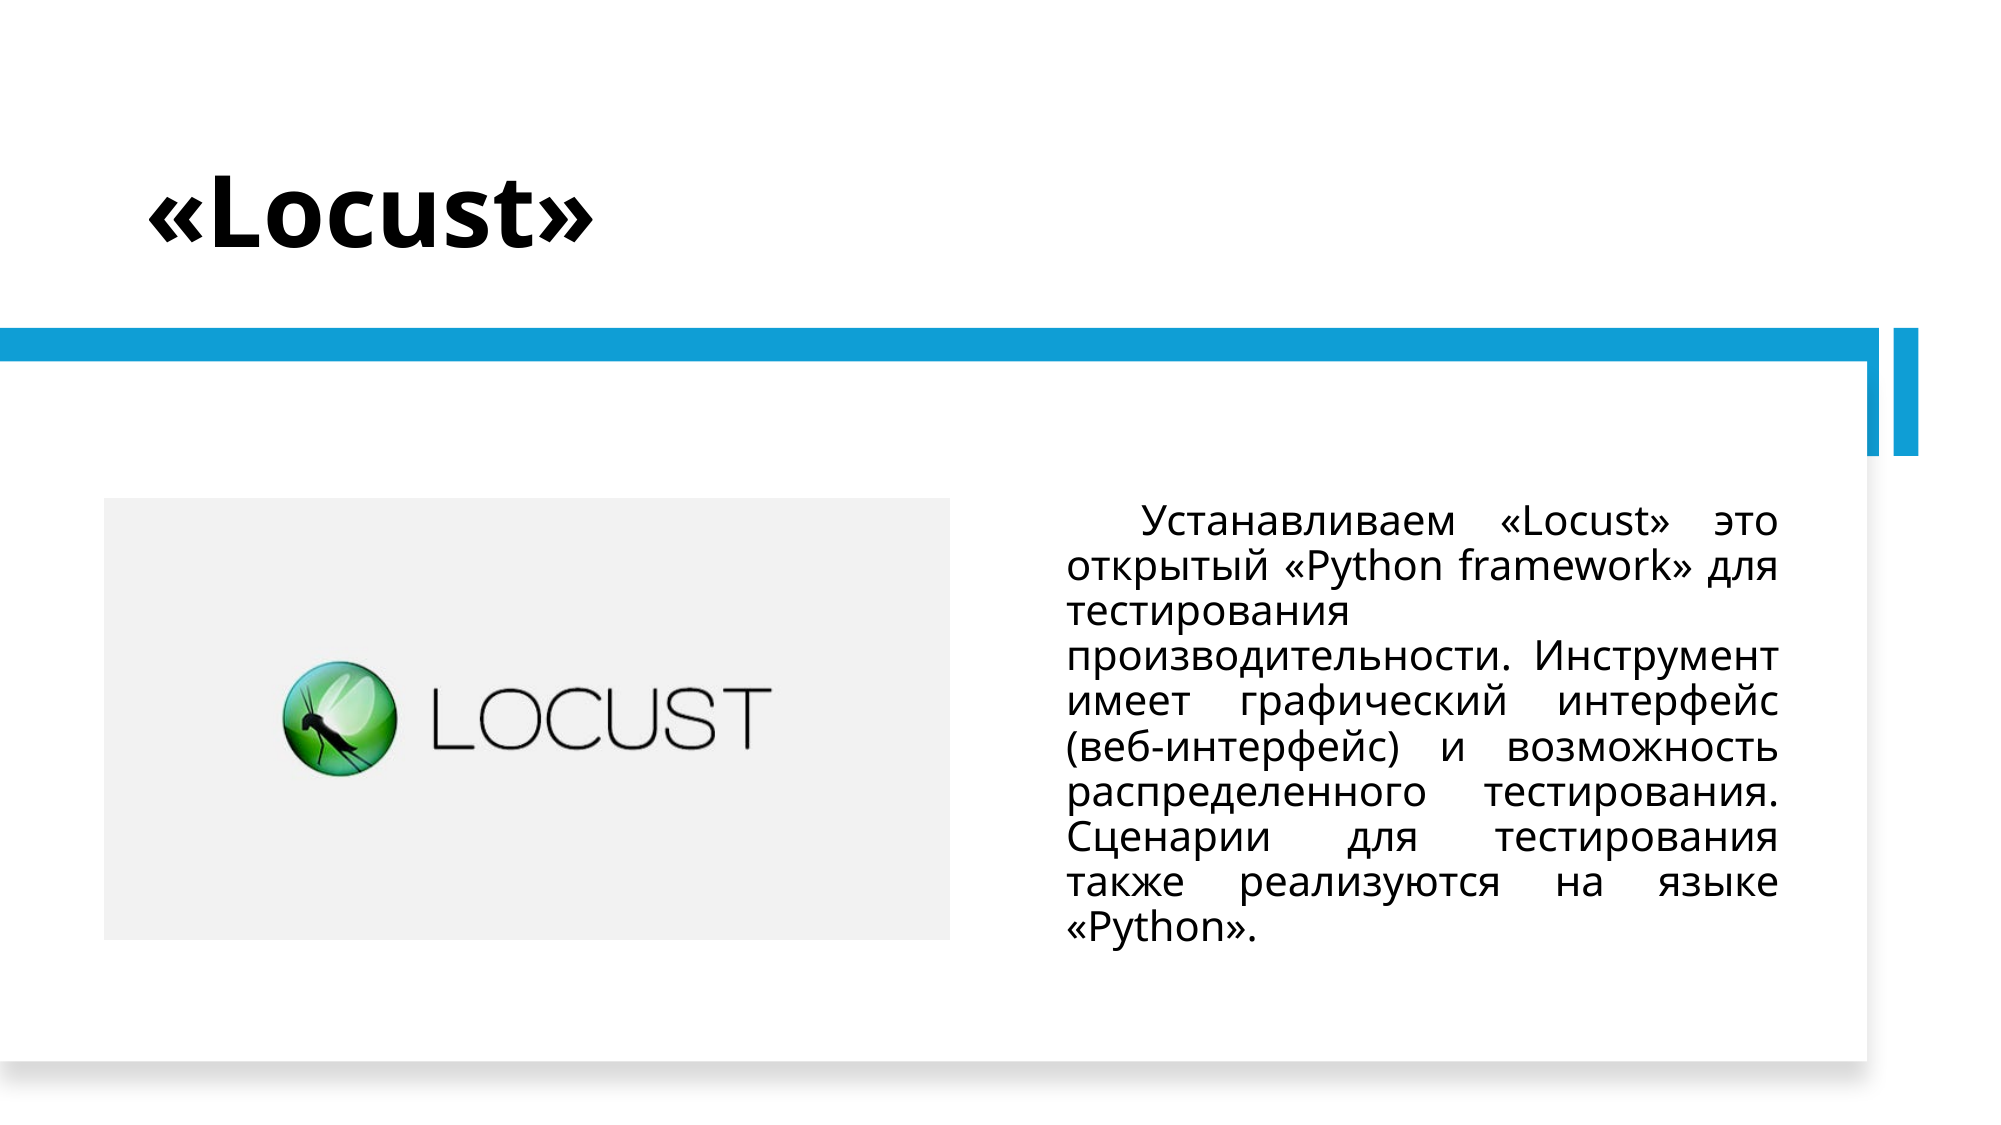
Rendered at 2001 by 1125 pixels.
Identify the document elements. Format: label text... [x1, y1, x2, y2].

text_box [0, 326, 1880, 458]
text_box [0, 360, 1869, 1063]
text_box [1892, 326, 1920, 458]
text_box [0, 0, 2000, 1125]
title «Locust» [130, 63, 1795, 277]
list Устанавливаем «Locust» это открытый «Python framework» для тестирования производительности. Инструмент имеет графический интерфейс (веб-интерфейс) и возможность распределенного тестирования. Сценарии для тестирования также реализуются на языке «Python». [1050, 426, 1795, 1024]
picture [103, 497, 950, 940]
